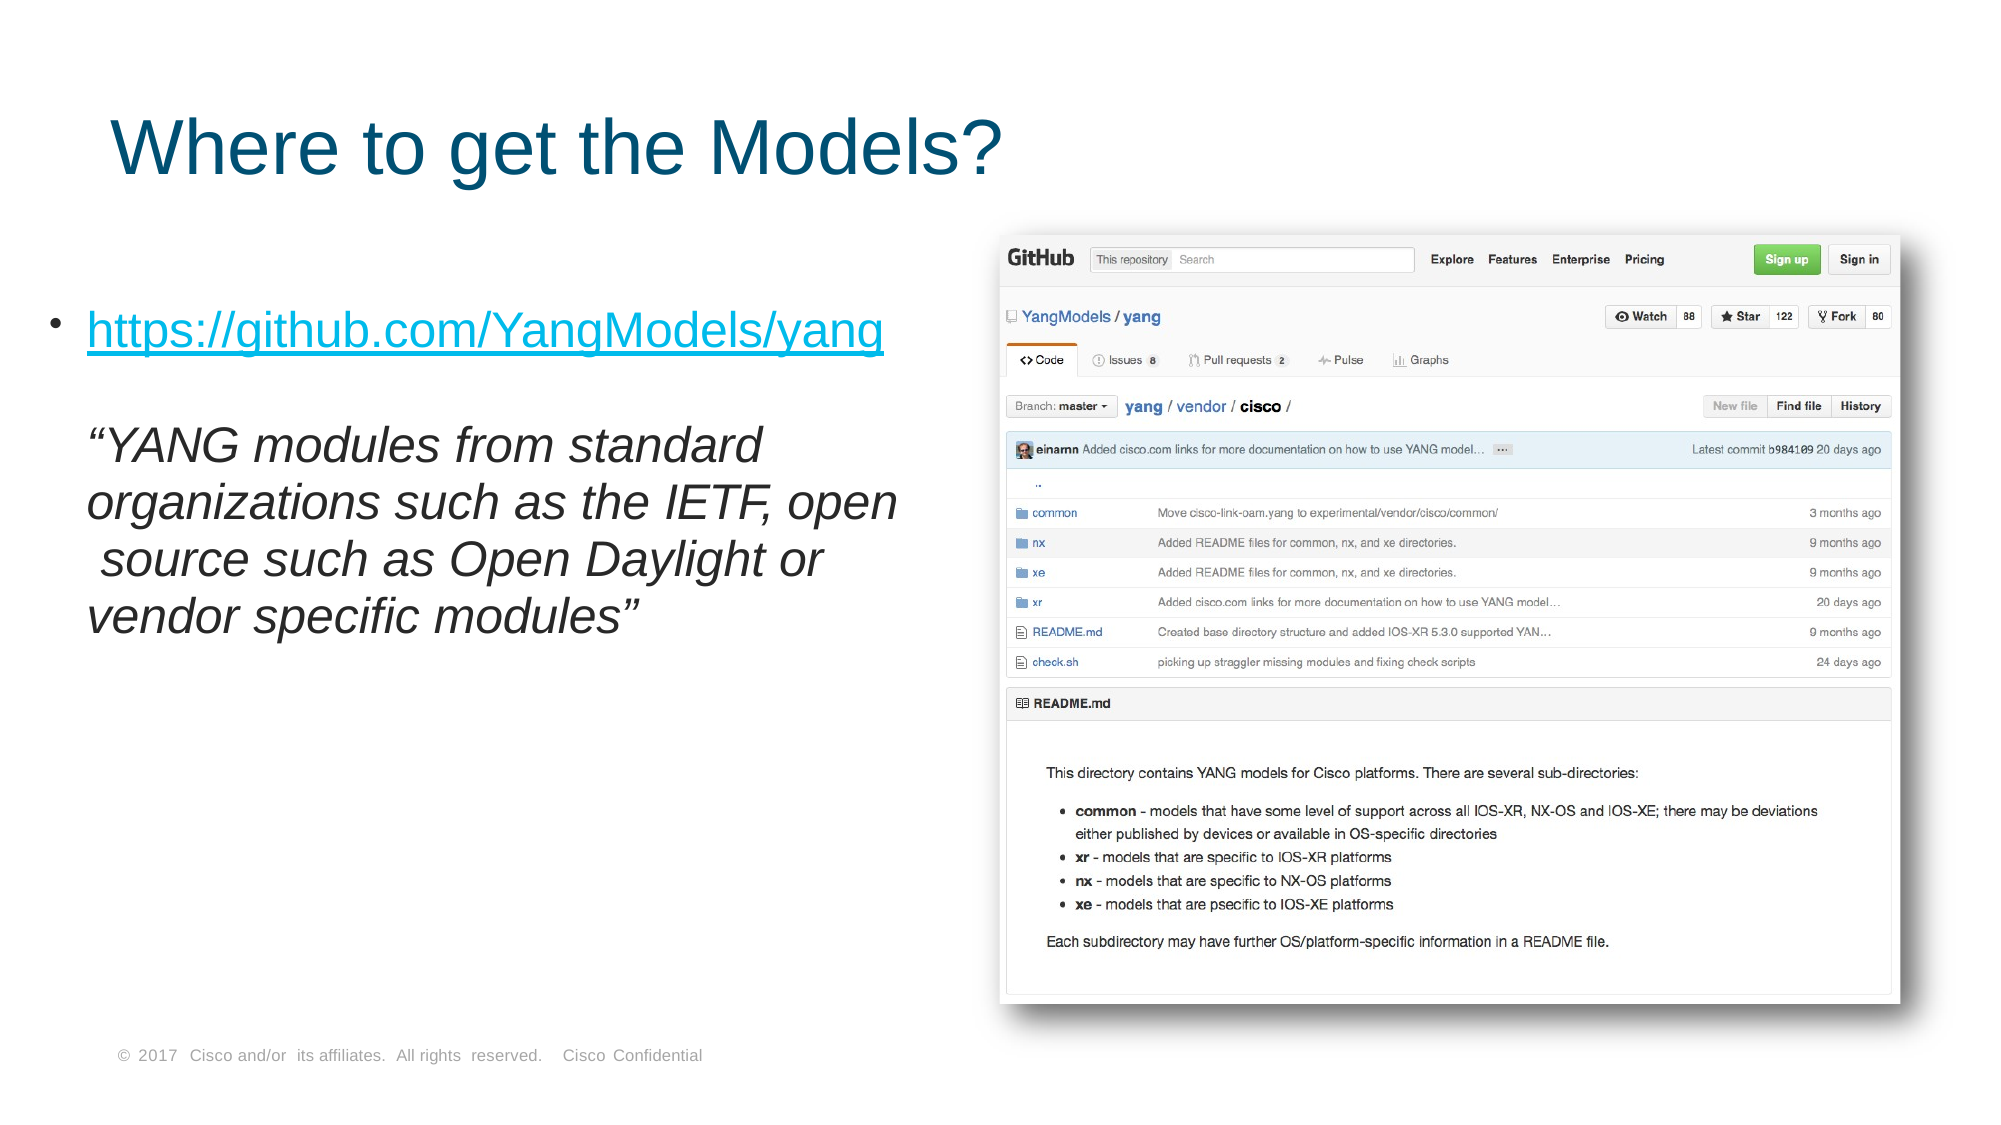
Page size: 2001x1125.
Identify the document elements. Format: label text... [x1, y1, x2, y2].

text_box [999, 235, 1901, 1004]
footer © 2017 Cisco and/or its affiliates. All rights reserved. Cisco Confidential [115, 1042, 714, 1125]
text_box https://github.com/YangModels/yang “YANG modules from standard organizations such as the IETF, open source such as Open Daylight or vendor specific modules” [47, 295, 911, 646]
title Where to get the Models? [108, 94, 1005, 285]
text_box [966, 203, 1964, 1067]
